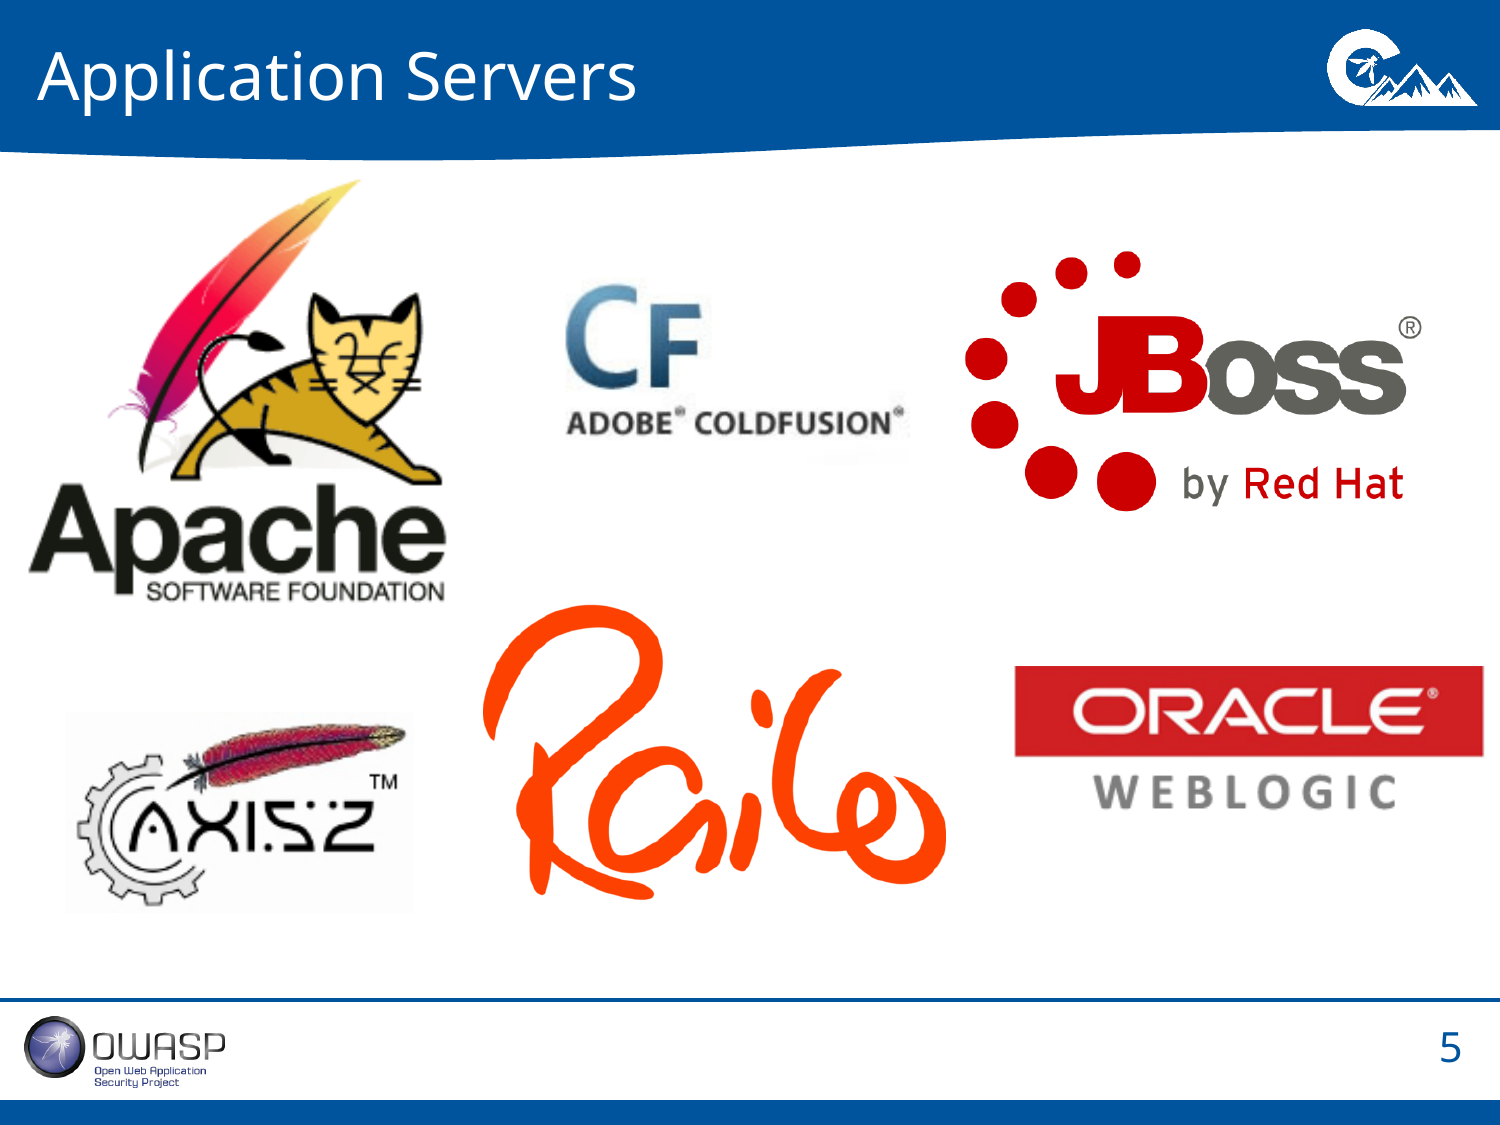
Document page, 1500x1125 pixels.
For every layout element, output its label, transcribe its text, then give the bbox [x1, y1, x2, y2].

picture [1014, 665, 1486, 838]
picture [534, 262, 910, 465]
picture [65, 712, 414, 913]
picture [482, 520, 946, 984]
picture [22, 174, 457, 607]
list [957, 243, 1429, 520]
picture [1327, 29, 1478, 106]
title Application Servers [22, 29, 1298, 120]
picture [24, 1016, 225, 1088]
